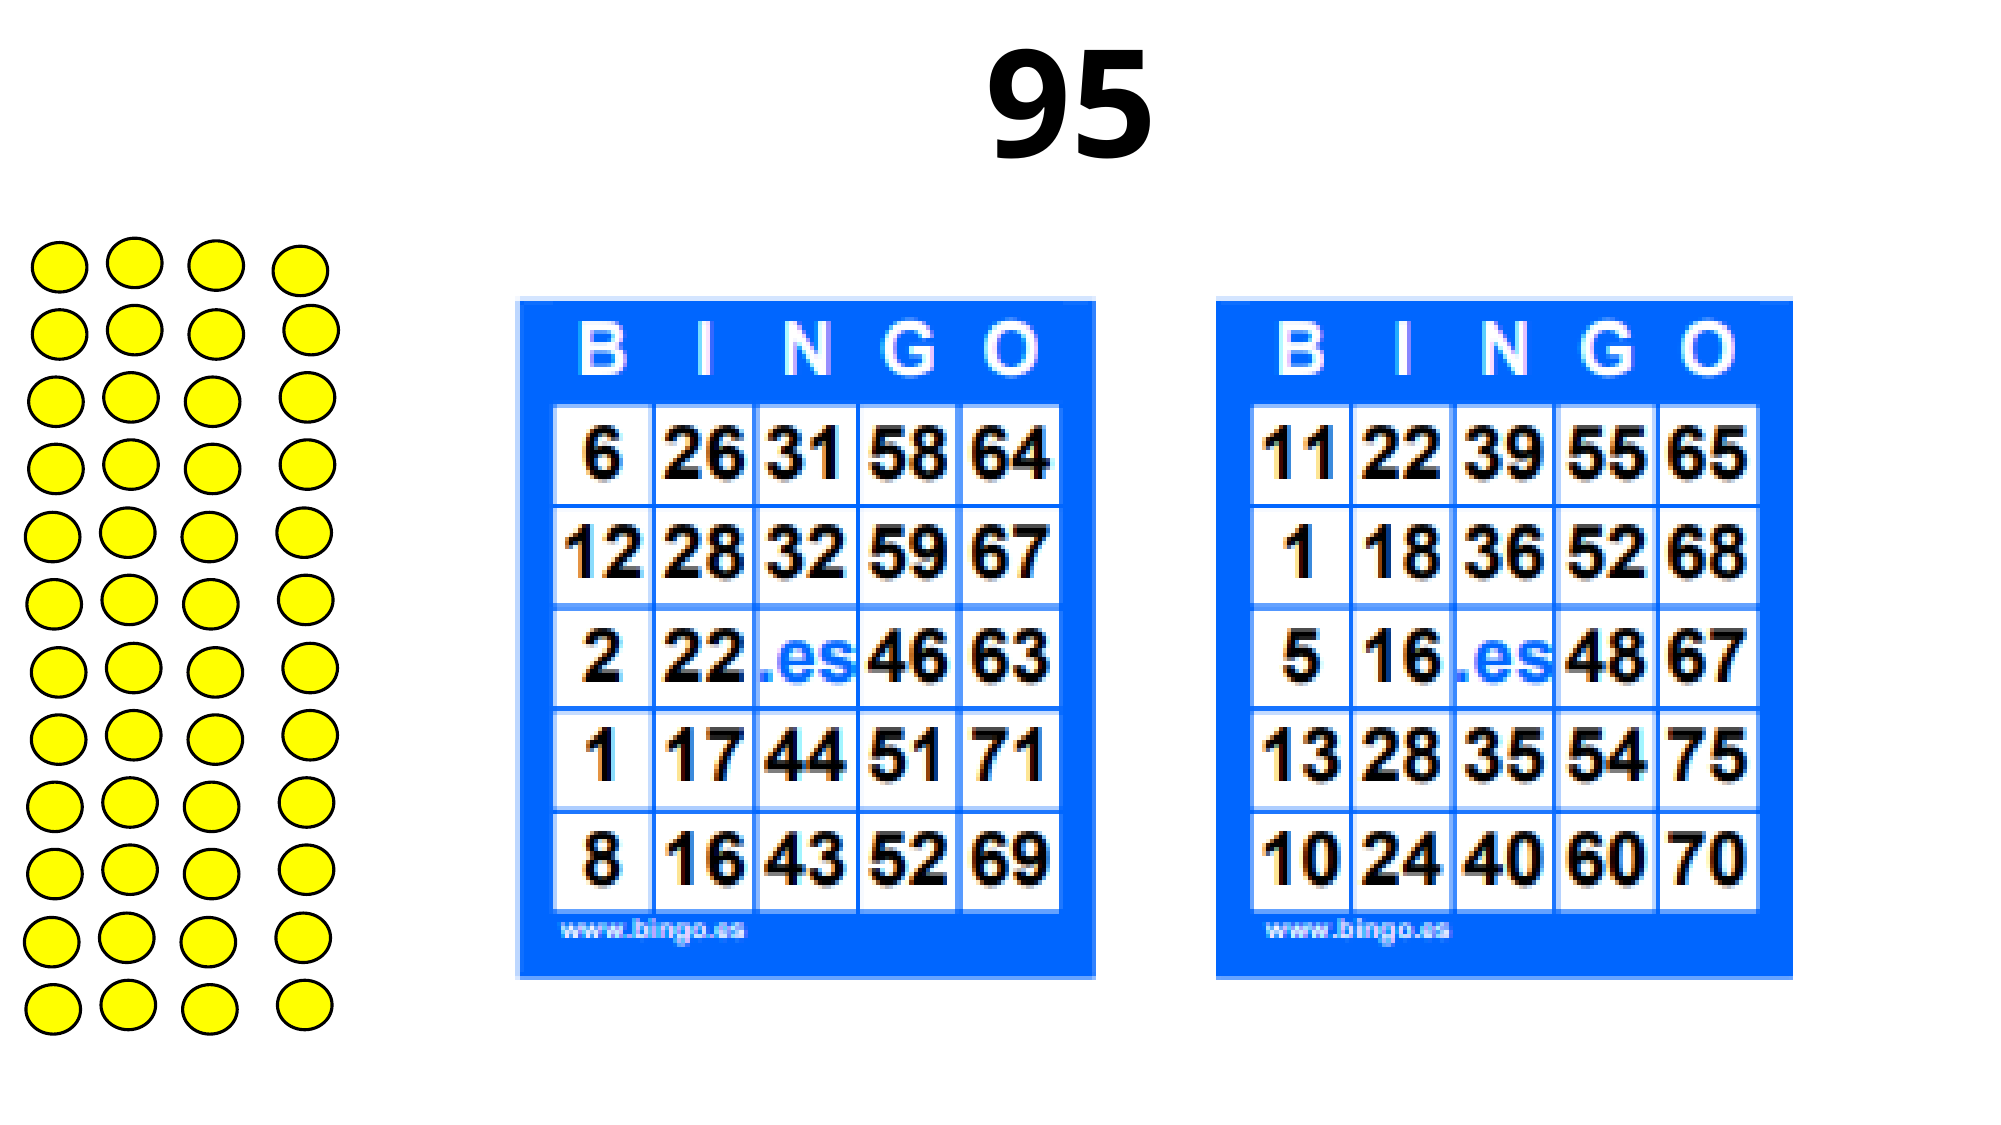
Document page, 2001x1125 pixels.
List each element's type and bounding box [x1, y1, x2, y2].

text_box [186, 713, 244, 766]
text_box [105, 642, 163, 694]
text_box [30, 713, 88, 766]
text_box [26, 848, 84, 900]
text_box [102, 371, 160, 424]
text_box [31, 241, 88, 294]
text_box [278, 843, 335, 896]
text_box [276, 979, 334, 1031]
text_box [281, 709, 339, 762]
text_box [281, 642, 339, 694]
text_box [106, 237, 164, 289]
text_box [278, 776, 335, 829]
text_box [101, 843, 159, 896]
text_box [181, 983, 239, 1036]
picture [491, 284, 1810, 1001]
text_box [100, 574, 158, 626]
text_box [187, 239, 245, 292]
text_box [277, 574, 335, 626]
text_box [282, 304, 340, 356]
text_box [279, 371, 336, 424]
text_box [24, 983, 82, 1036]
text_box [106, 304, 164, 356]
text_box [272, 245, 329, 297]
text_box [186, 646, 244, 699]
text_box [27, 375, 85, 428]
text_box [27, 443, 85, 495]
text_box [184, 443, 241, 495]
text_box [182, 578, 240, 631]
text_box [24, 511, 81, 563]
text_box [179, 916, 237, 968]
text_box [183, 781, 240, 833]
text_box [30, 646, 88, 699]
text_box [25, 578, 83, 631]
text_box [99, 506, 157, 559]
text_box [180, 511, 238, 563]
text_box [98, 912, 156, 964]
text_box [31, 308, 88, 361]
text_box [274, 912, 332, 964]
text_box [187, 308, 245, 361]
text_box [970, 0, 1186, 195]
text_box [275, 506, 333, 559]
text_box [184, 375, 241, 428]
text_box [105, 709, 163, 762]
text_box [99, 979, 157, 1031]
text_box [279, 438, 336, 491]
text_box [102, 438, 160, 491]
text_box [23, 916, 81, 968]
text_box [101, 776, 159, 829]
text_box [183, 848, 240, 900]
text_box [26, 781, 84, 833]
